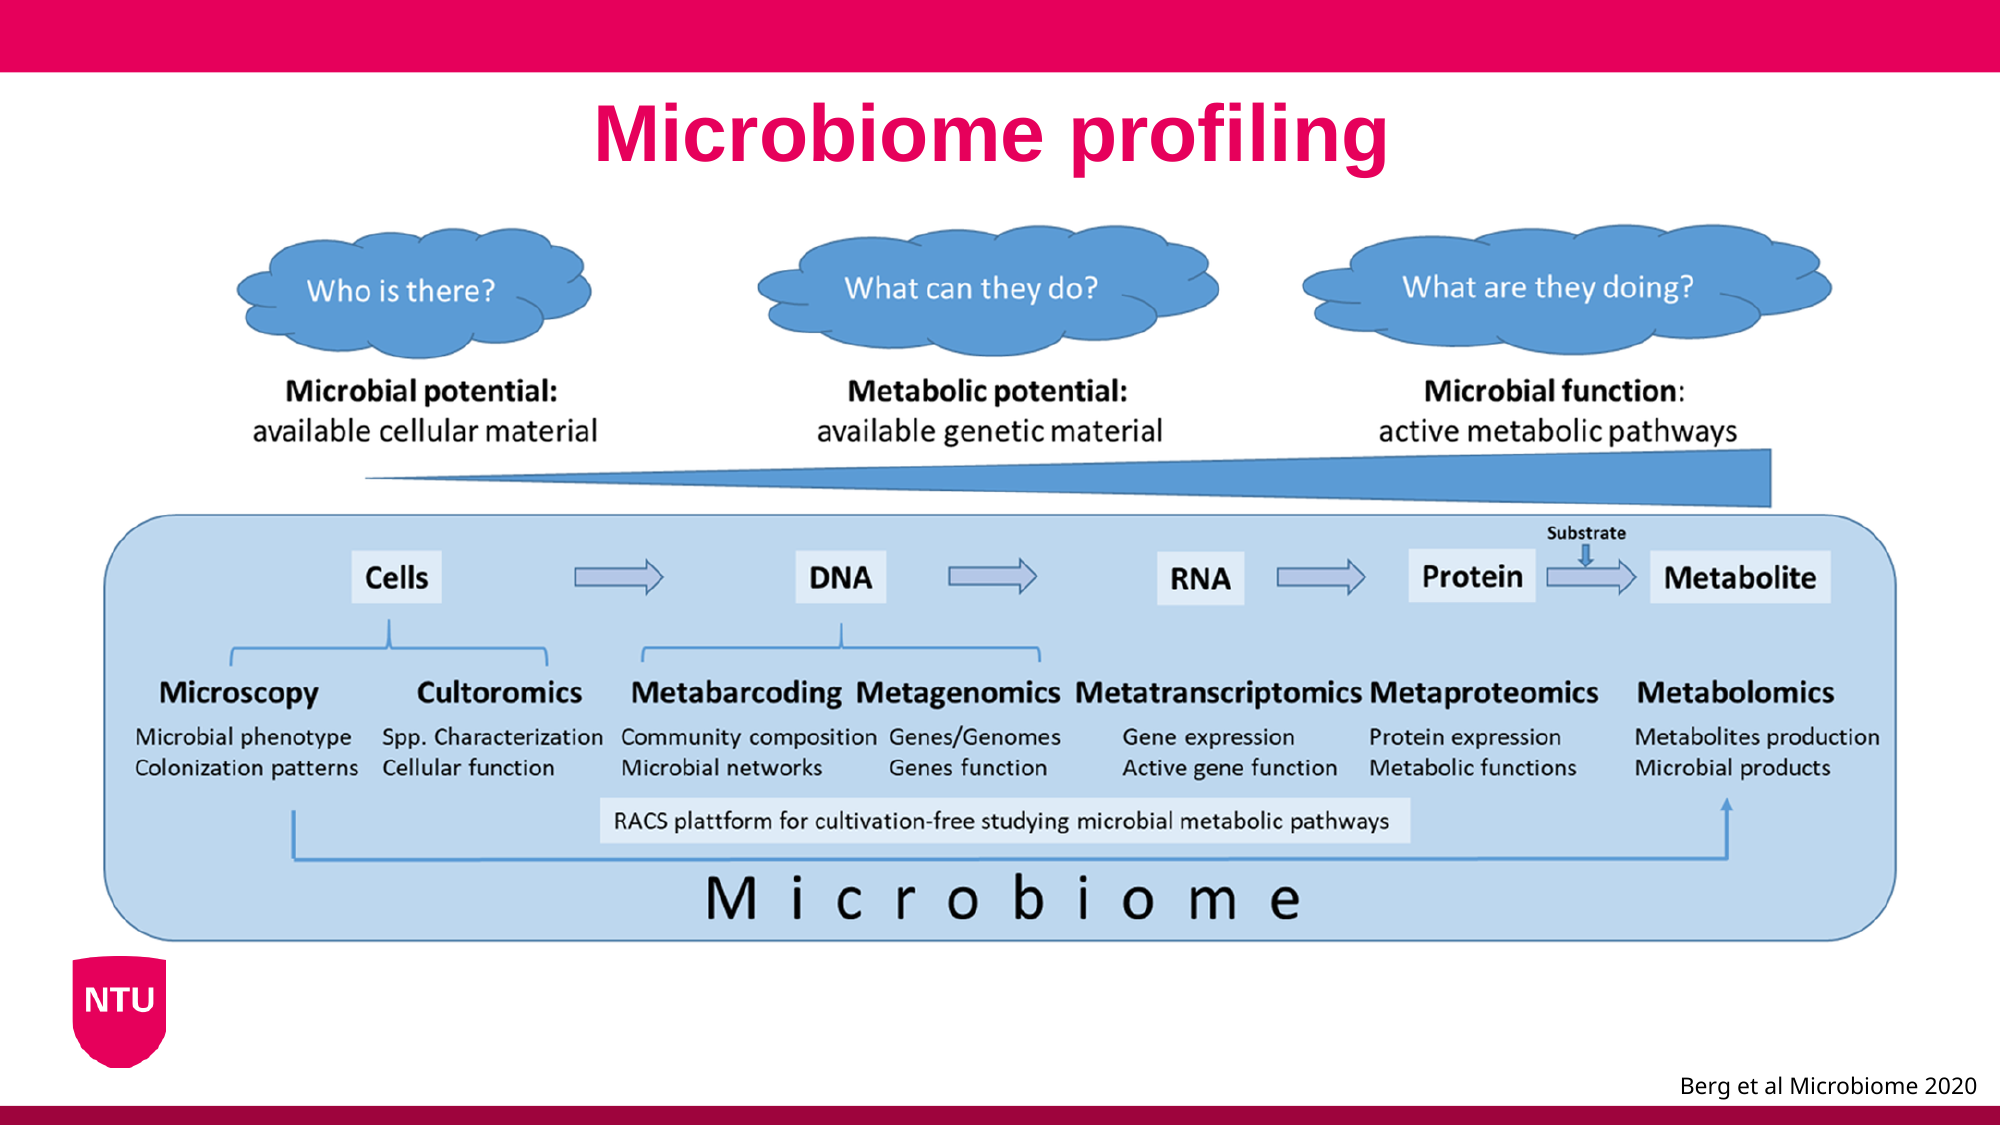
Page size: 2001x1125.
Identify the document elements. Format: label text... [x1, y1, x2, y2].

text_box Microbiome profiling [72, 72, 1928, 185]
text_box Berg et al Microbiome 2020 [1665, 1063, 1994, 1107]
picture [100, 222, 1899, 944]
